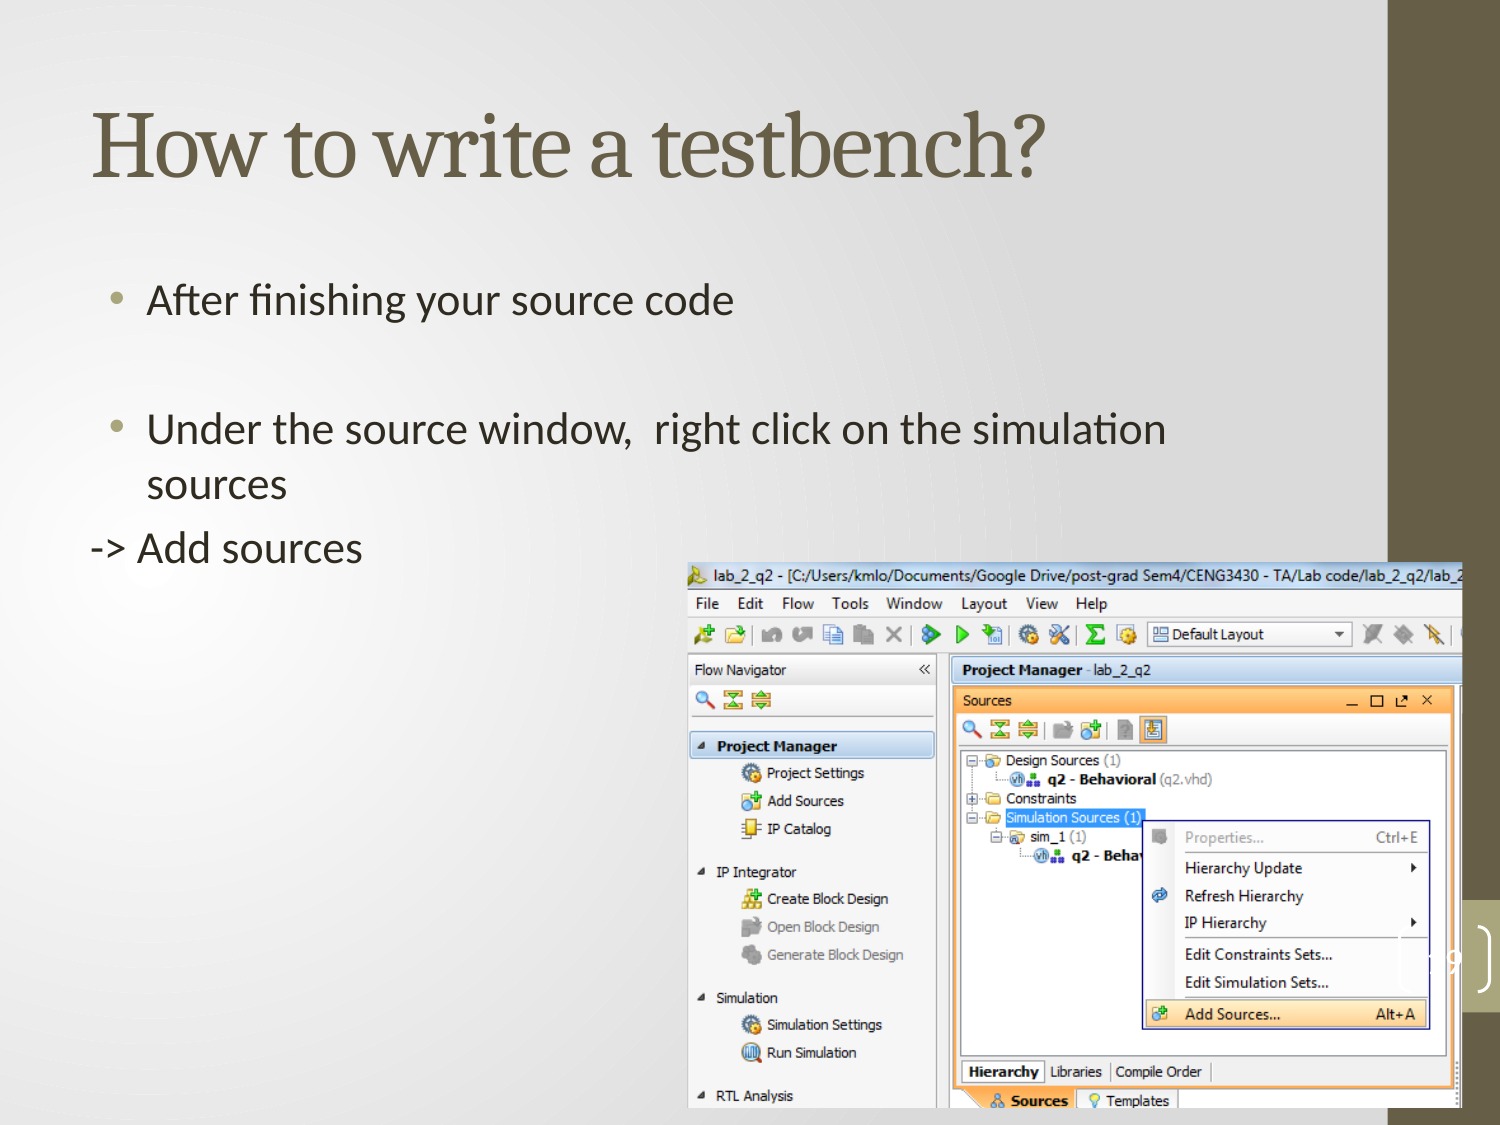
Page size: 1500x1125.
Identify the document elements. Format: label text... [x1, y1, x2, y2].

list After finishing your source code Under the source window, right click on the simulation sources -> Add sources [75, 262, 1325, 1050]
title How to write a testbench? [75, 45, 1325, 233]
slide_number 19 [1474, 925, 1492, 994]
picture [686, 561, 1463, 1109]
